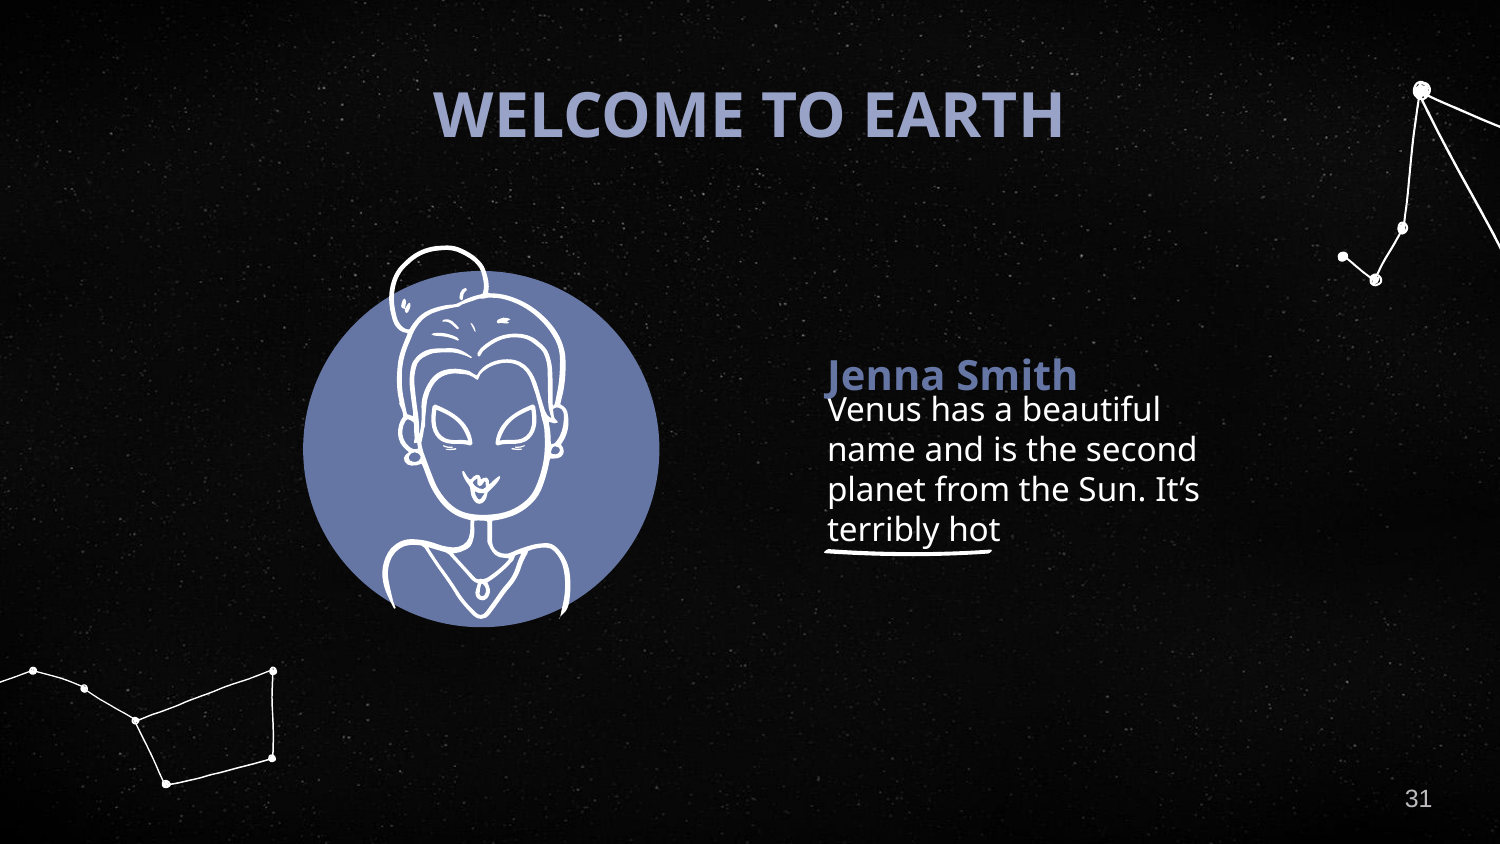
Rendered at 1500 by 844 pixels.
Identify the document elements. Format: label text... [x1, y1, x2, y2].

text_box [0, 666, 278, 789]
picture [0, 0, 1500, 844]
subtitle Jenna Smith [812, 333, 1159, 399]
title WELCOME TO EARTH [118, 60, 1382, 155]
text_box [380, 245, 572, 620]
text_box [303, 306, 375, 593]
text_box [576, 298, 660, 600]
subtitle Venus has a beautiful name and is the second planet from the Sun. It’s terribly hot [812, 377, 1239, 560]
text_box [1337, 80, 1500, 323]
slide_number 31 [1389, 764, 1480, 830]
text_box [823, 549, 992, 557]
